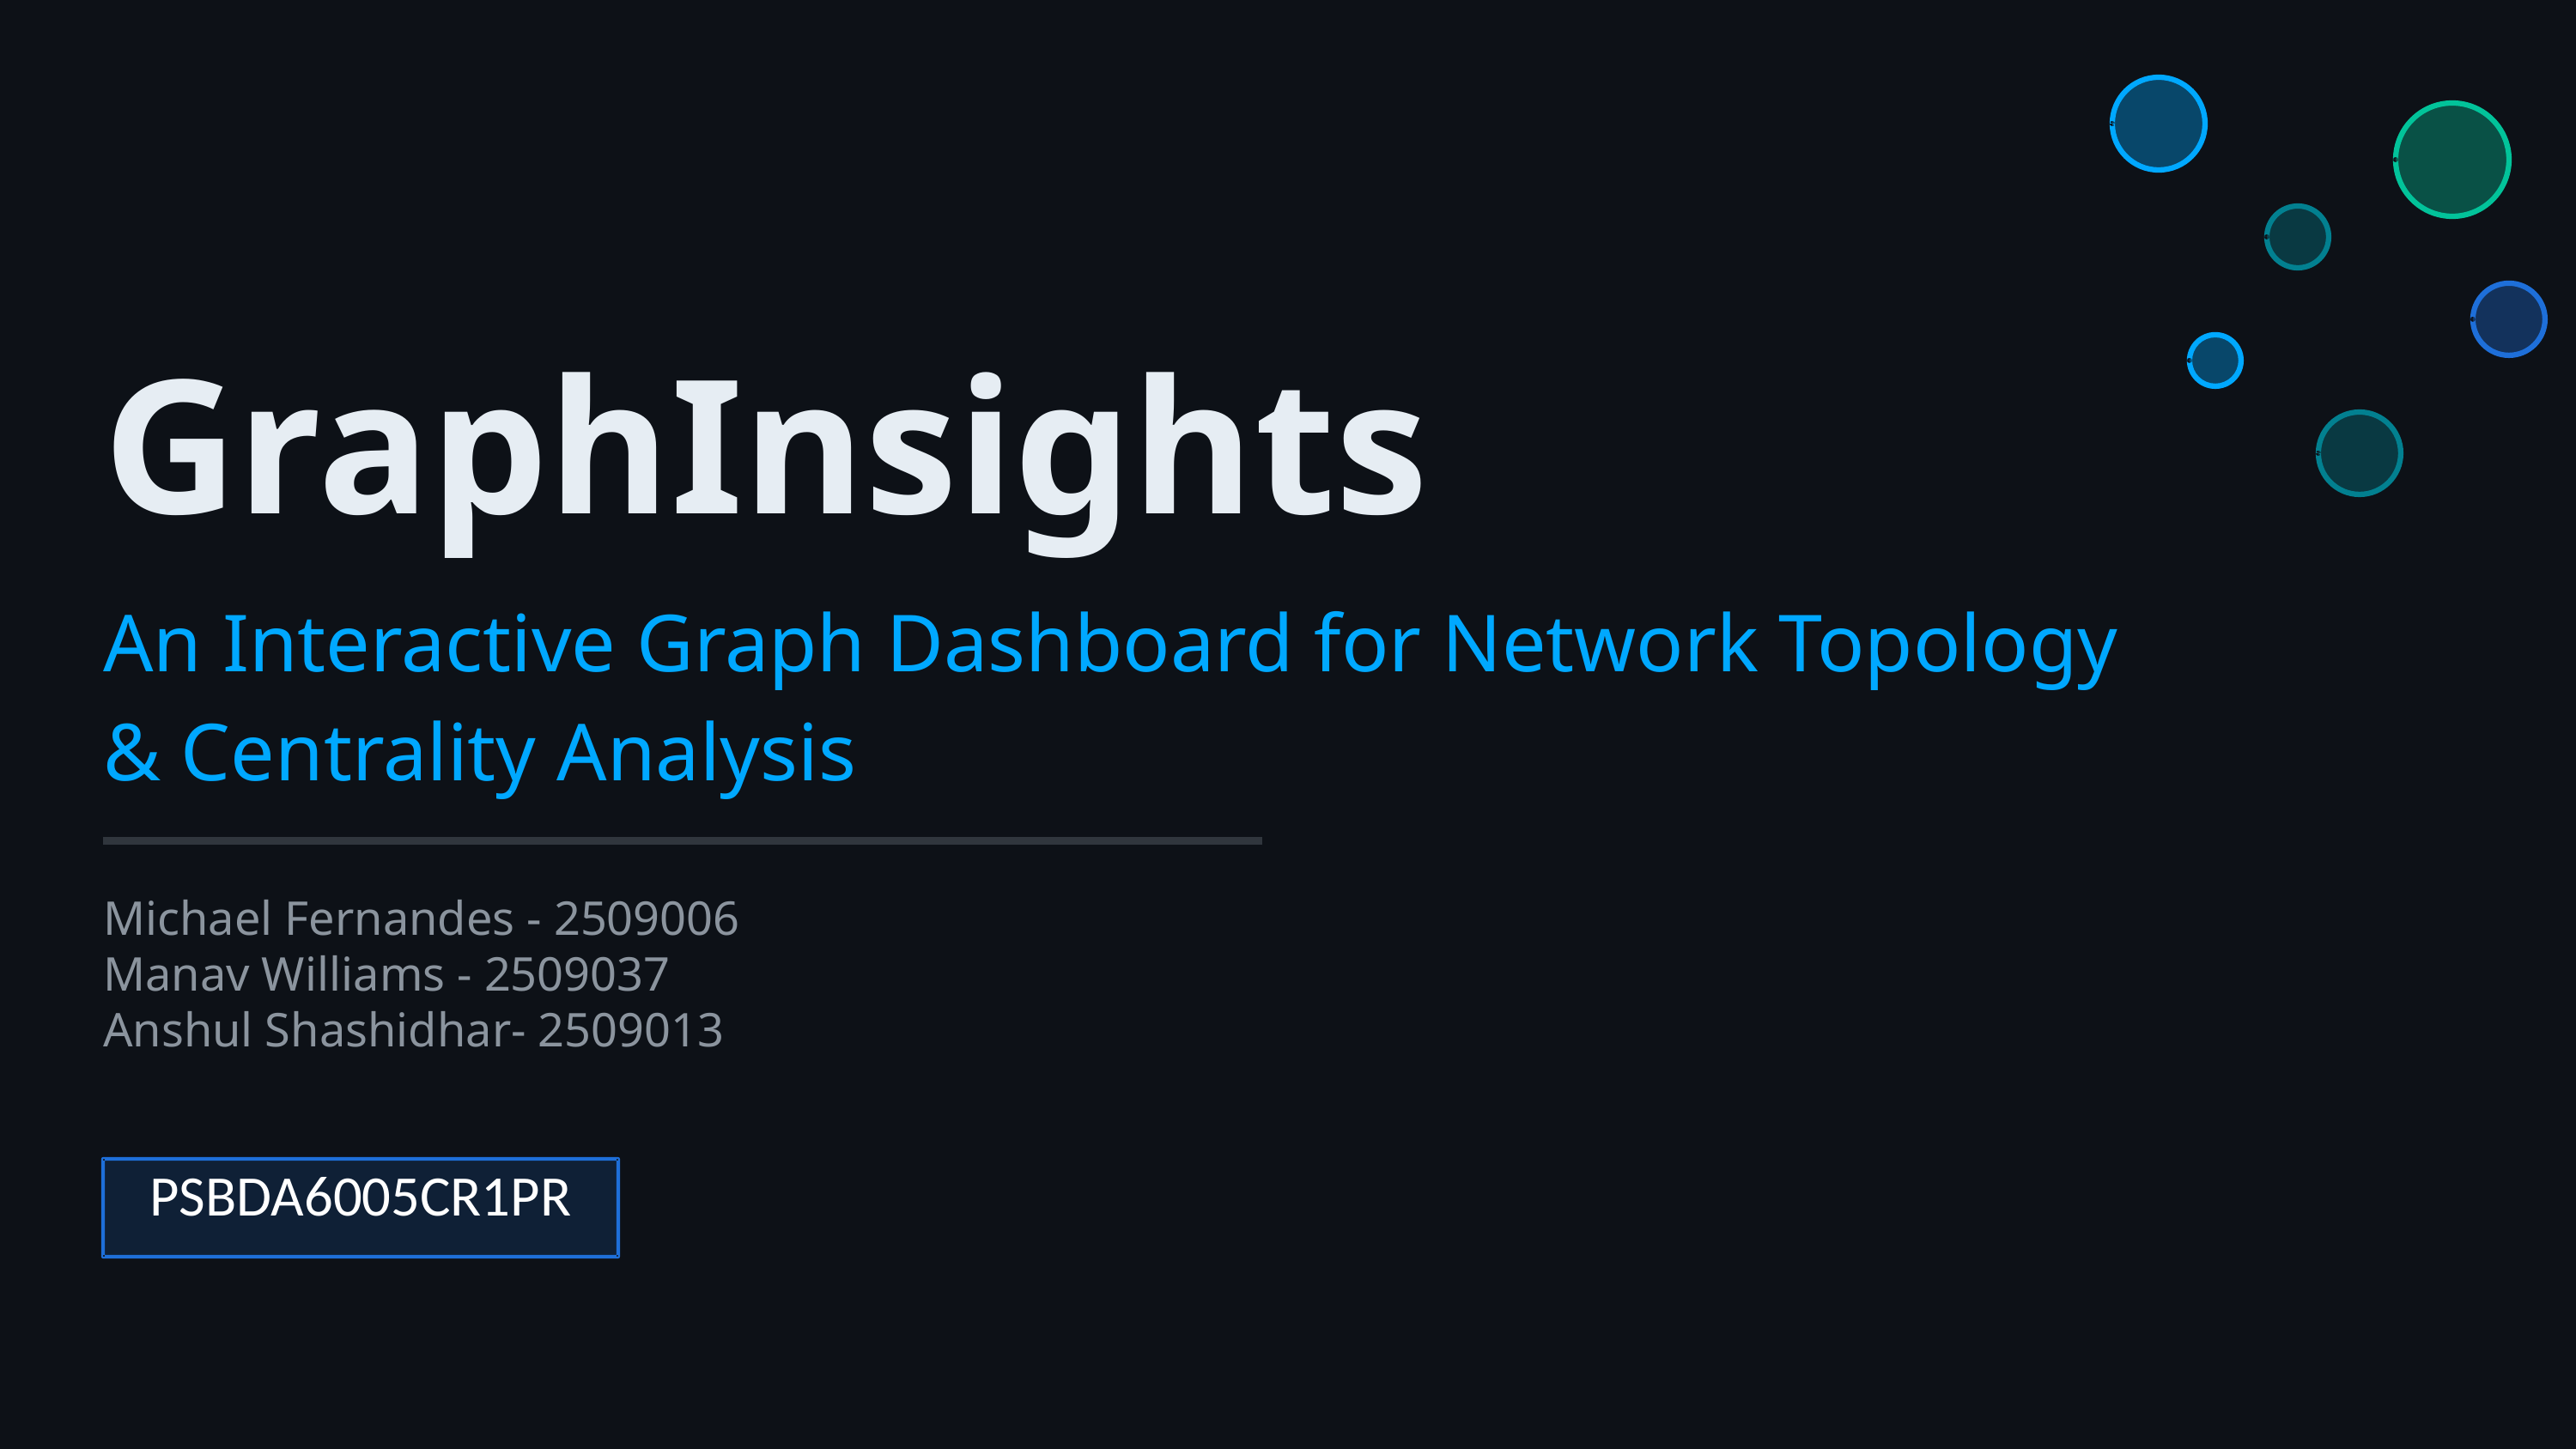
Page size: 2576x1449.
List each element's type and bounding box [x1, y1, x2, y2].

text_box [2109, 74, 2208, 173]
text_box [102, 579, 2422, 694]
text_box [2263, 203, 2332, 271]
text_box [102, 836, 1263, 846]
text_box [102, 1158, 619, 1258]
text_box [102, 694, 2422, 812]
text_box [102, 308, 2474, 593]
text_box [102, 875, 2422, 1082]
text_box [2392, 100, 2512, 220]
text_box [2470, 280, 2549, 359]
